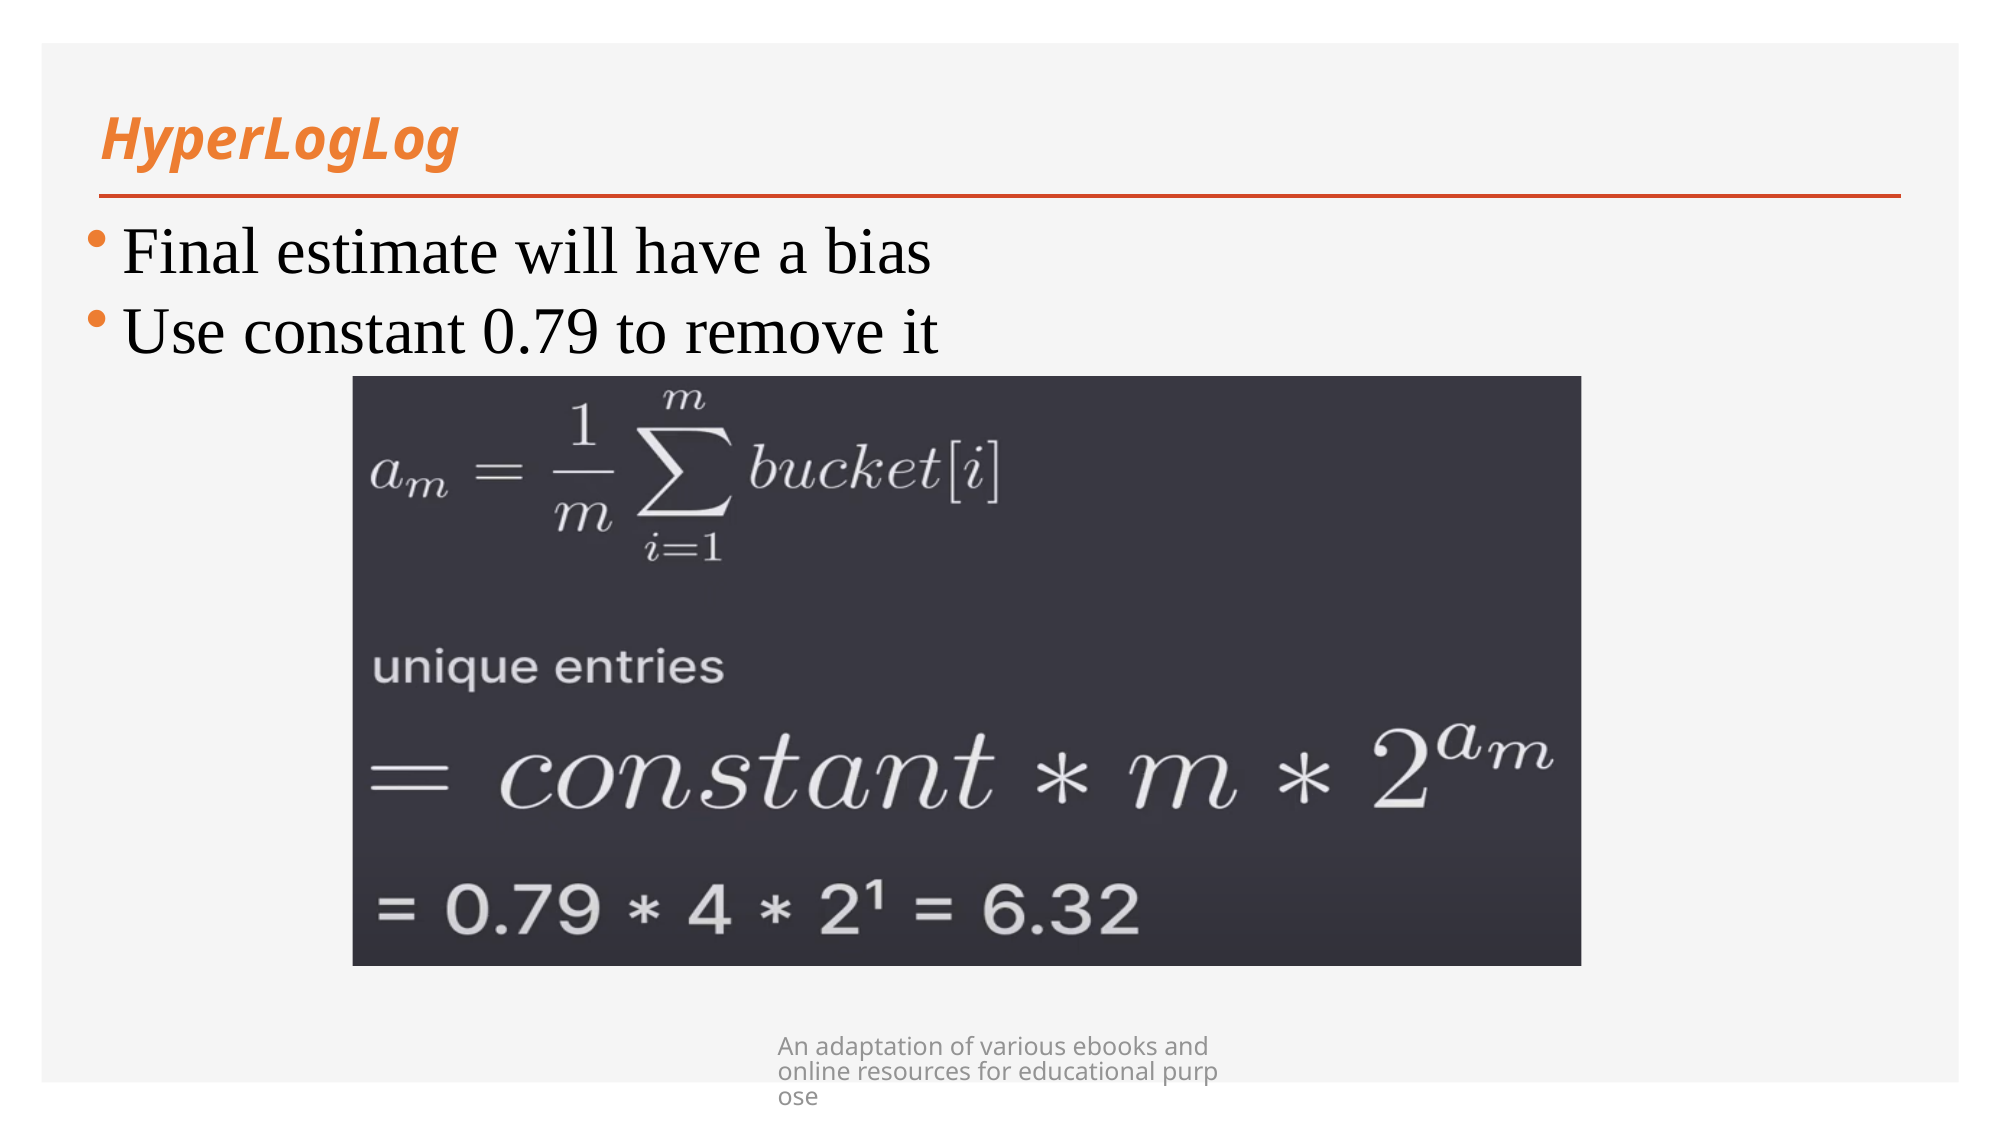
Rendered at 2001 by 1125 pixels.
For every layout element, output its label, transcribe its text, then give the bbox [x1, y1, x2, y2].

text_box Final estimate will have a bias Use constant 0.79 to remove it [70, 199, 1864, 455]
picture [352, 376, 1582, 966]
footer An adaptation of various ebooks and online resources for educational purpose [762, 1017, 1238, 1078]
title HyperLogLog [85, 73, 1214, 179]
